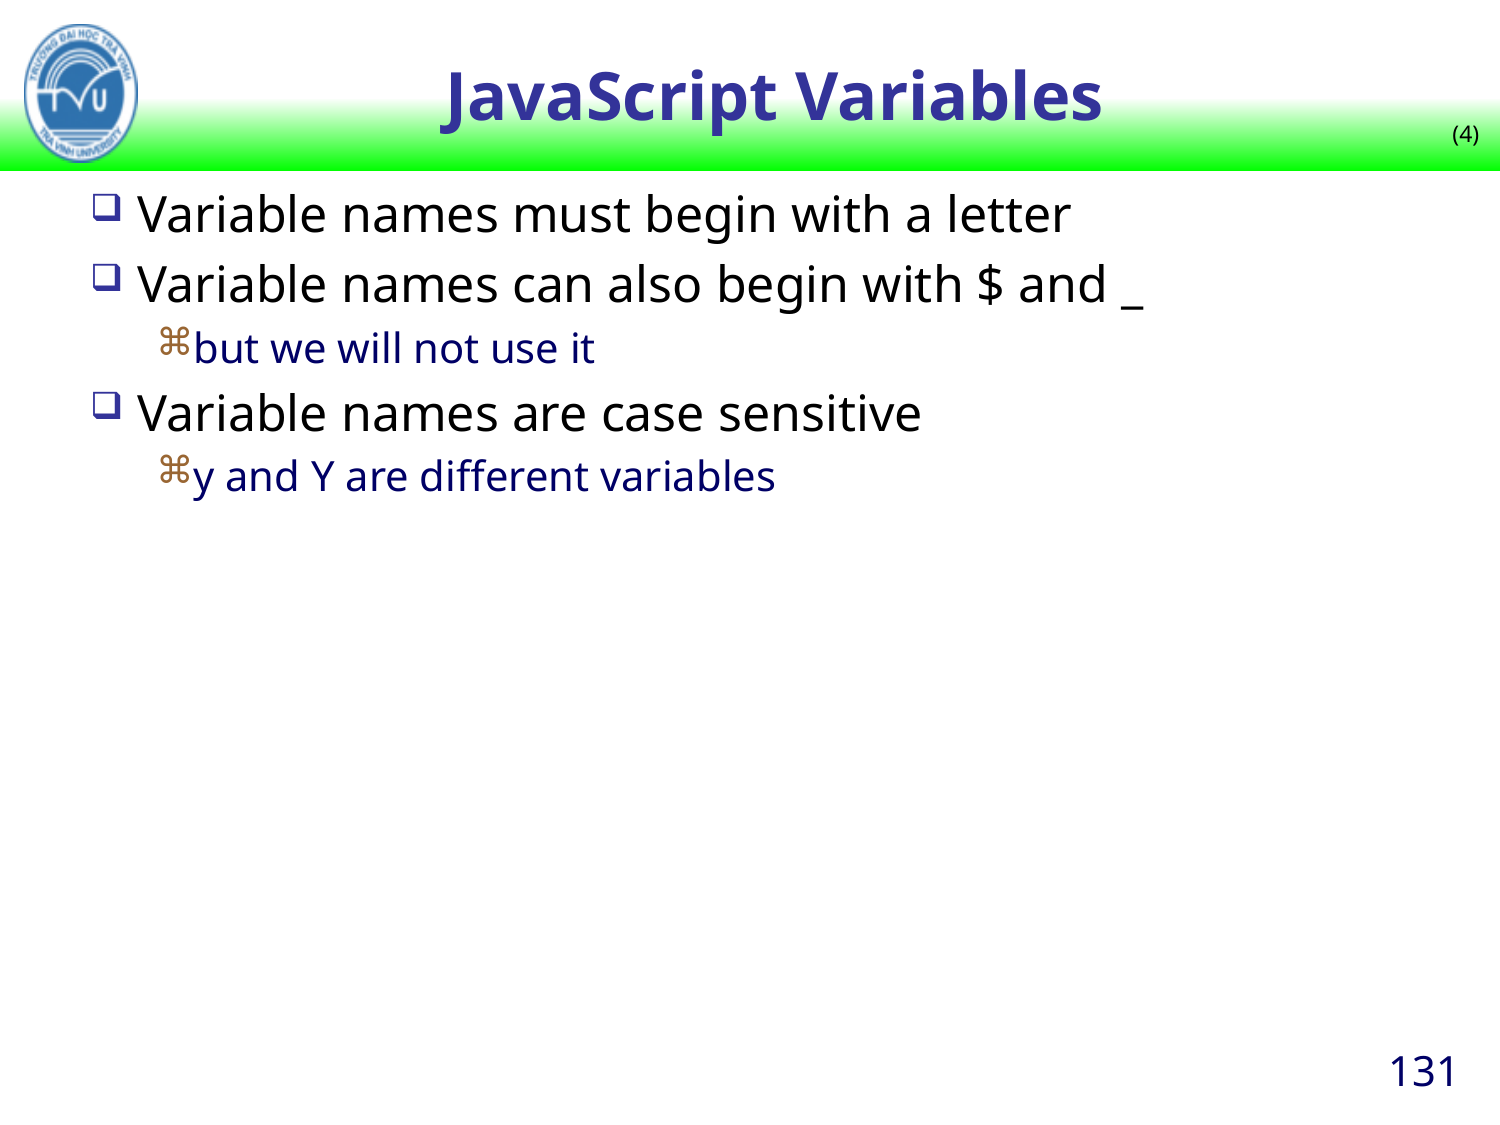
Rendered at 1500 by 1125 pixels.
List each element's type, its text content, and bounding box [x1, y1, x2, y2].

list Variable names must begin with a letter Variable names can also begin with $ and _ but we will not use it Variable names are case sensitive y and Y are different variables [74, 174, 1476, 326]
text_box (4) [1437, 112, 1500, 155]
slide_number 131 [1312, 1037, 1476, 1101]
title JavaScript Variables [74, 24, 1476, 163]
picture [24, 24, 74, 163]
